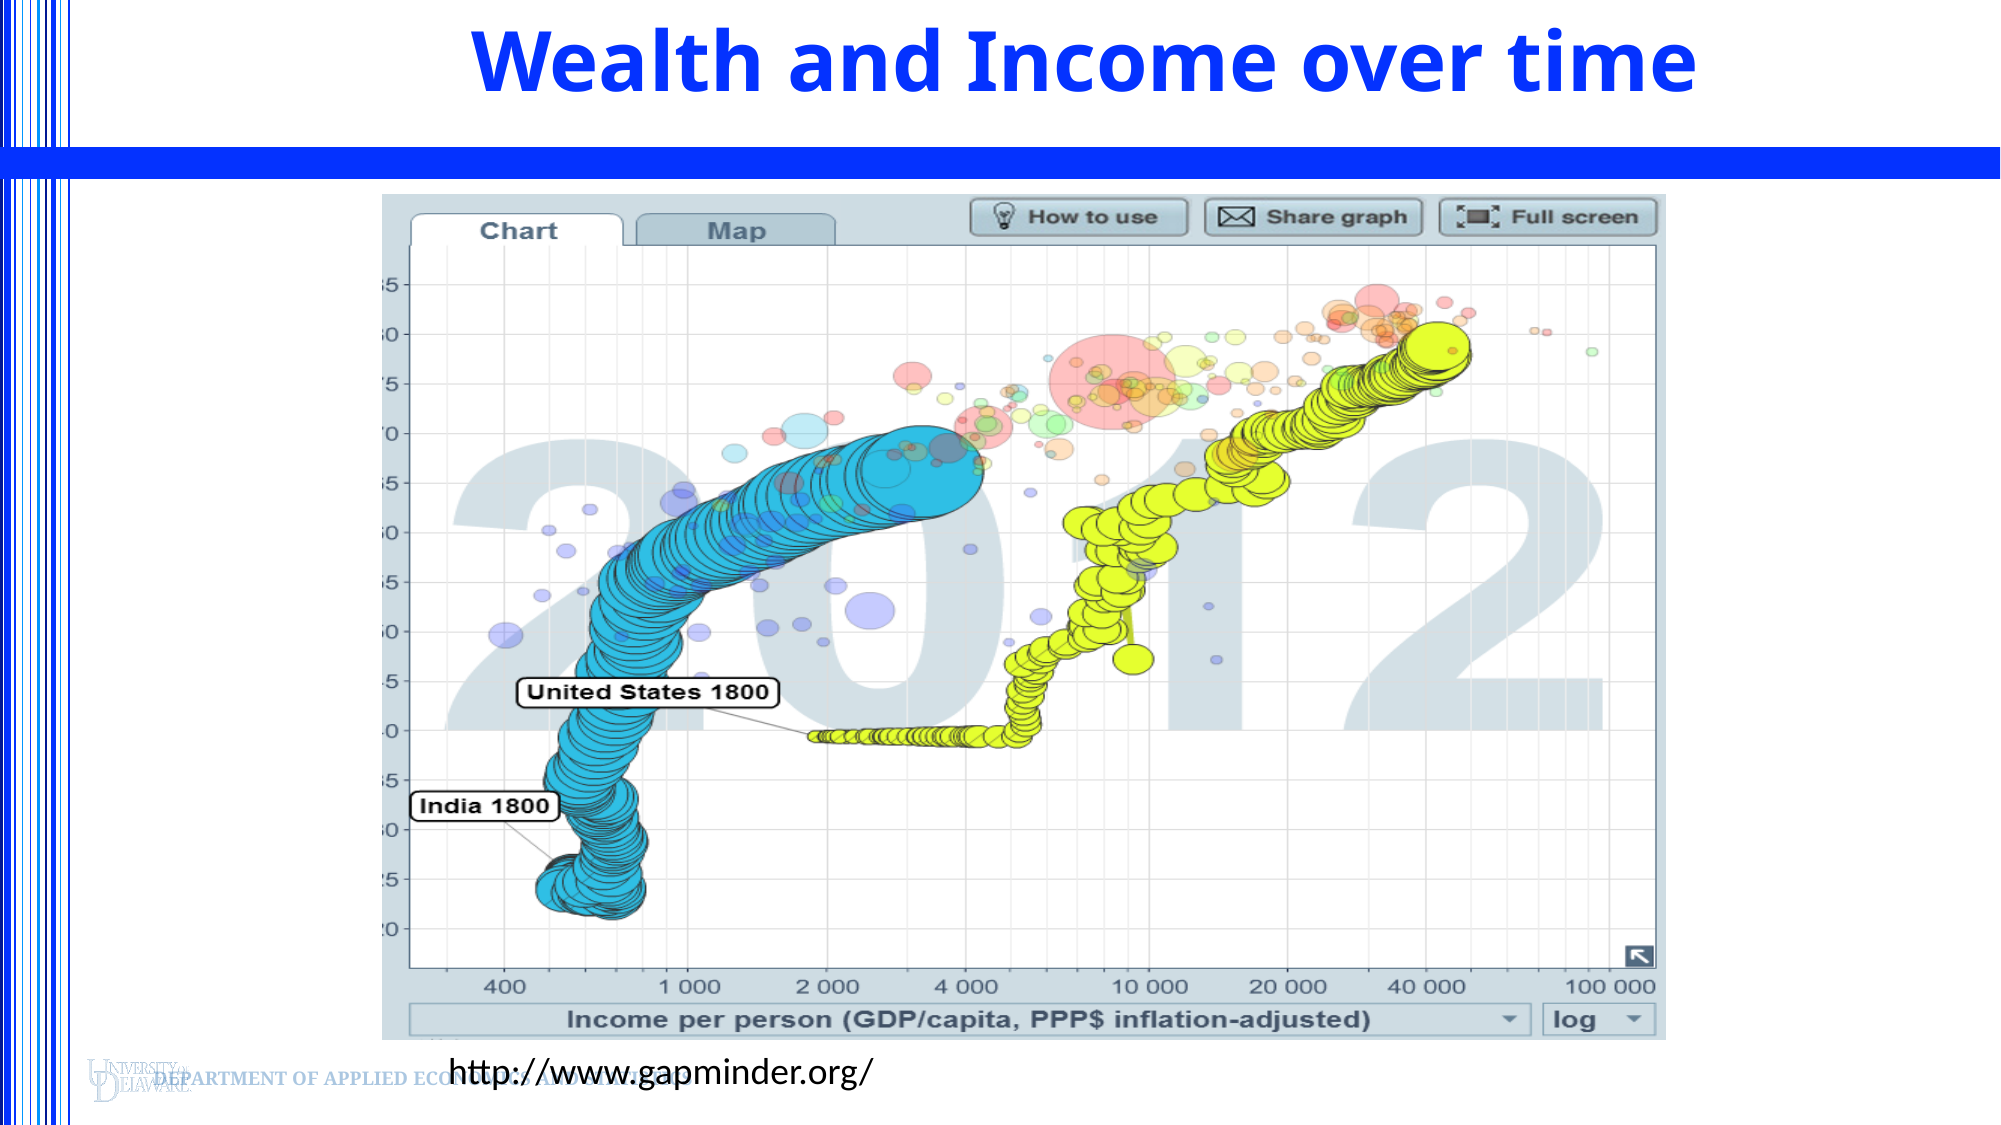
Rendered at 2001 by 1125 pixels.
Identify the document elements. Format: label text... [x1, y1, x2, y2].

title Wealth and Income over time [285, 0, 1886, 130]
text_box http://www.gapminder.org/ [433, 1040, 1450, 1100]
picture [382, 194, 1666, 1040]
